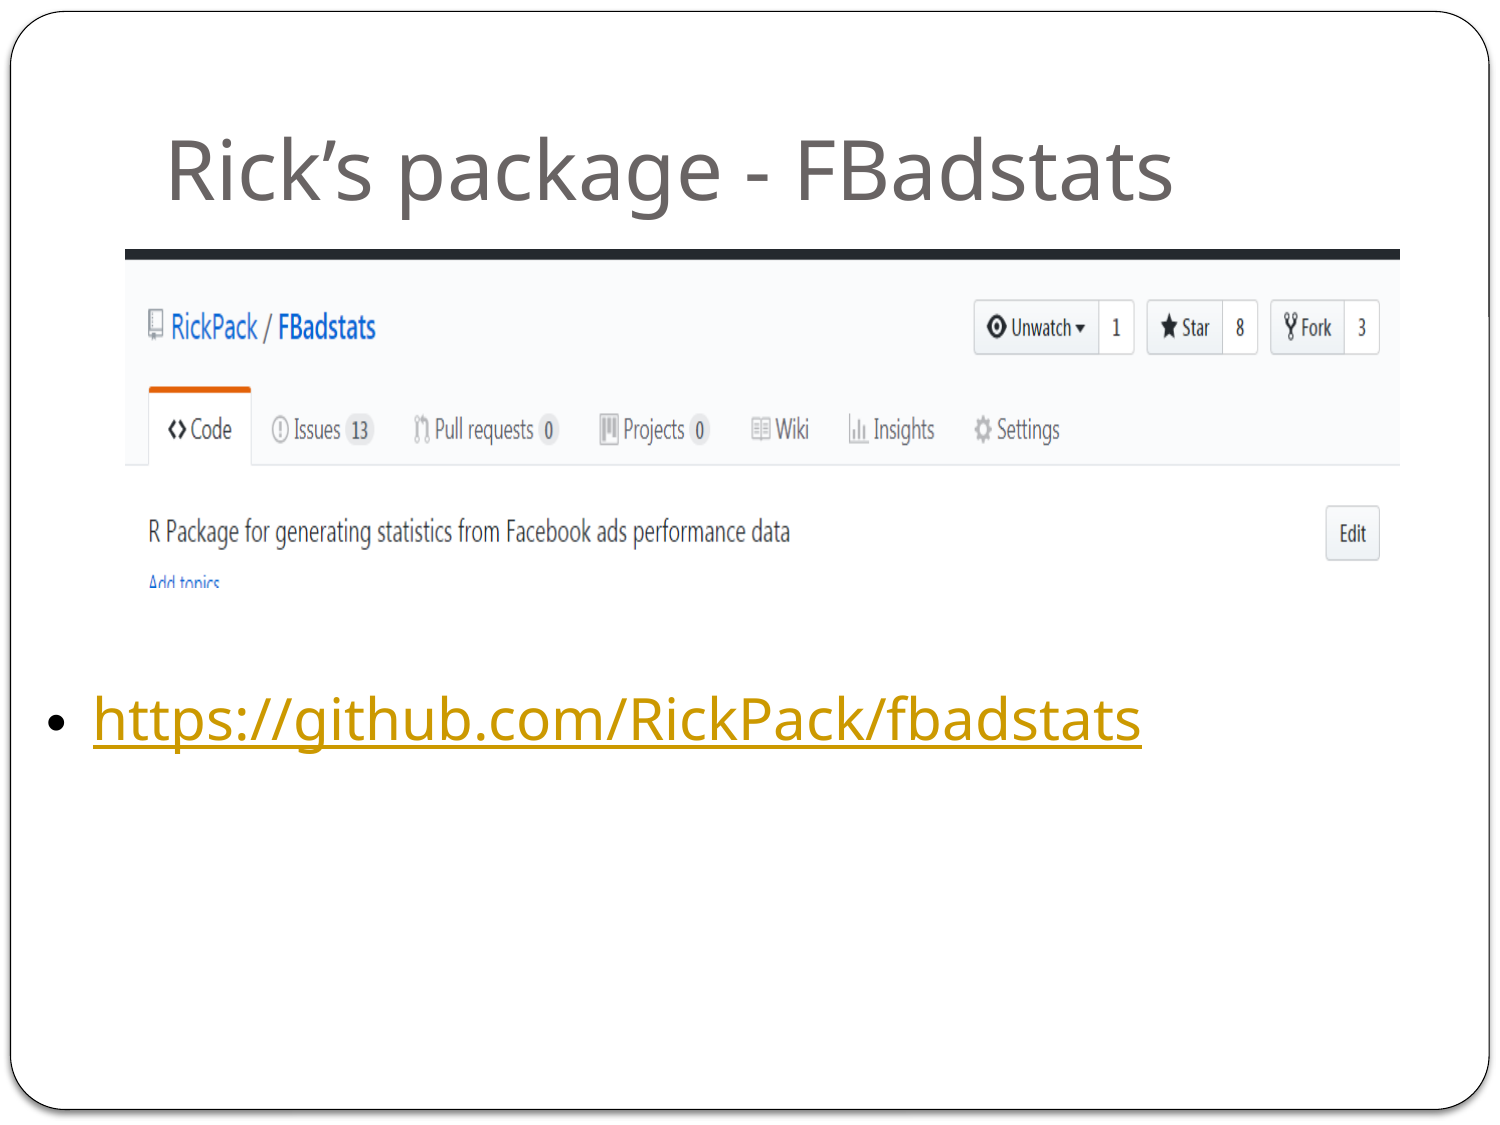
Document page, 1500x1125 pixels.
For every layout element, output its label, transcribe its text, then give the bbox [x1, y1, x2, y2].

title Rick’s package - FBadstats [150, 45, 1425, 233]
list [124, 249, 1401, 588]
text_box https://github.com/RickPack/fbadstats [31, 675, 1157, 839]
